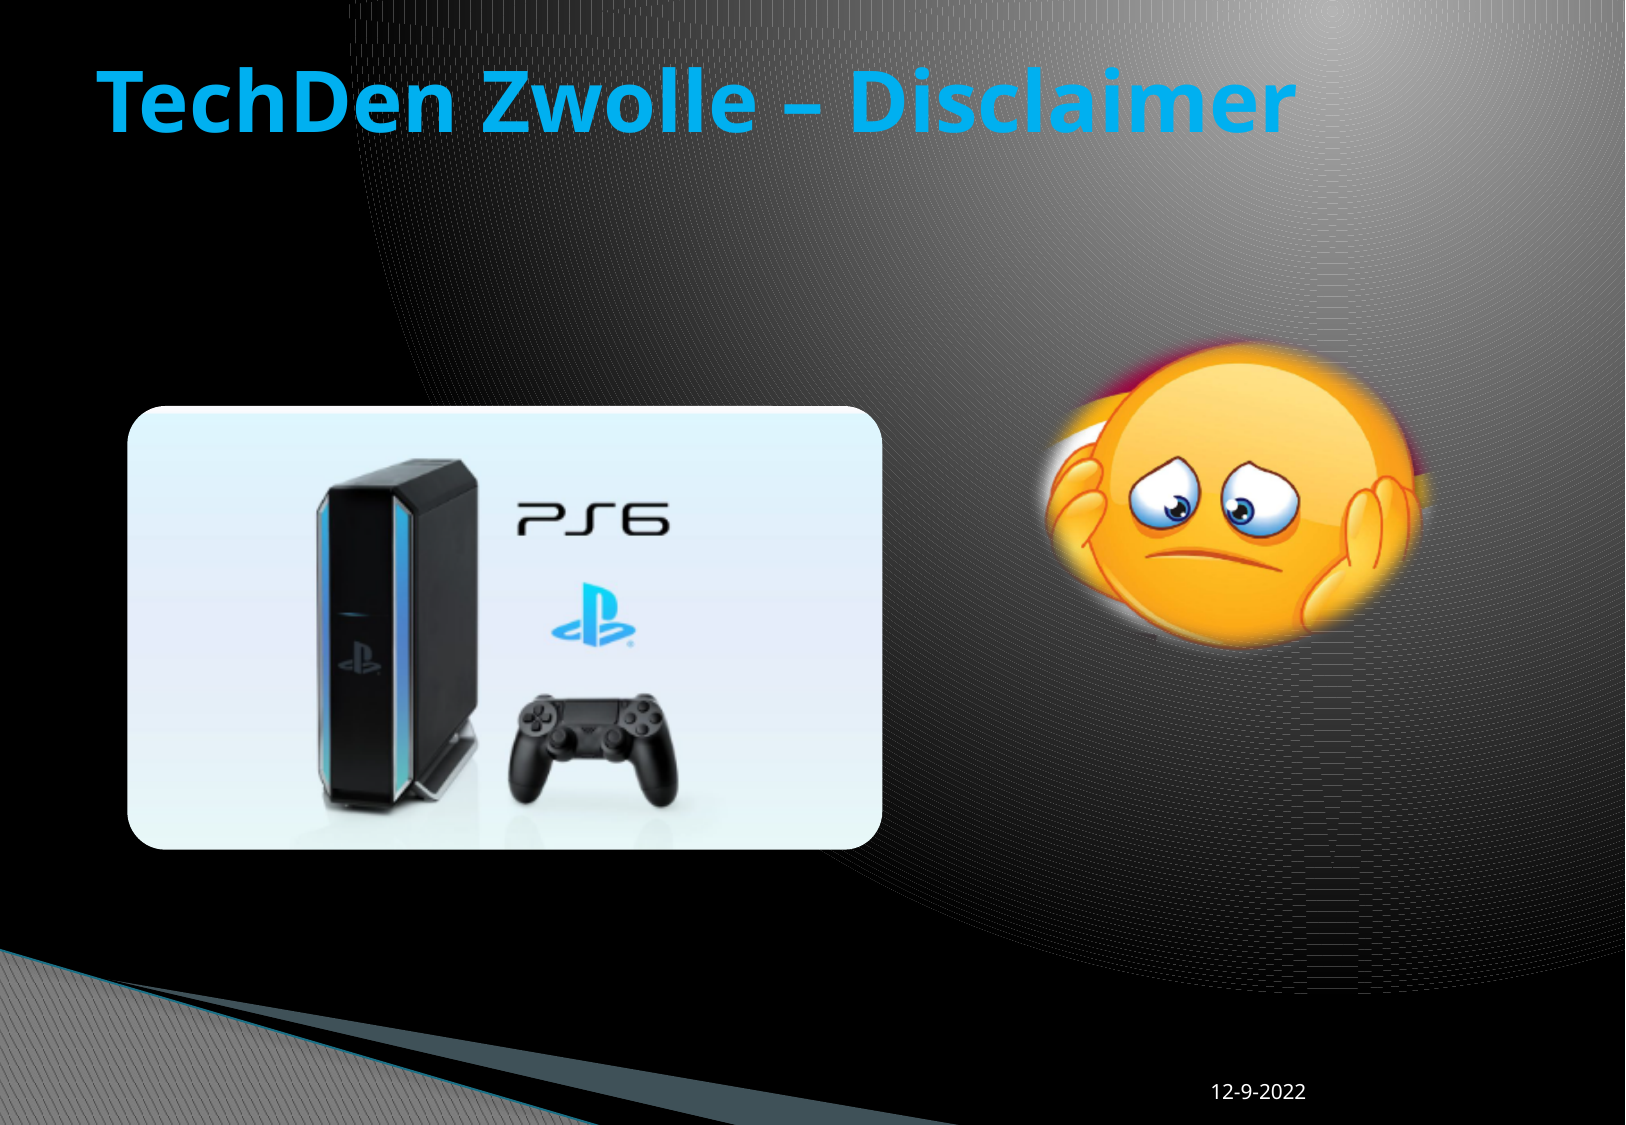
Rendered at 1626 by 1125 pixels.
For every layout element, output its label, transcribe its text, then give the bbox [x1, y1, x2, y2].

title TechDen Zwolle – Disclaimer [80, 4, 1543, 193]
list [81, 184, 1581, 986]
picture [0, 952, 588, 1125]
picture [1024, 326, 1443, 664]
picture [127, 405, 883, 850]
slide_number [1195, 1051, 1537, 1112]
